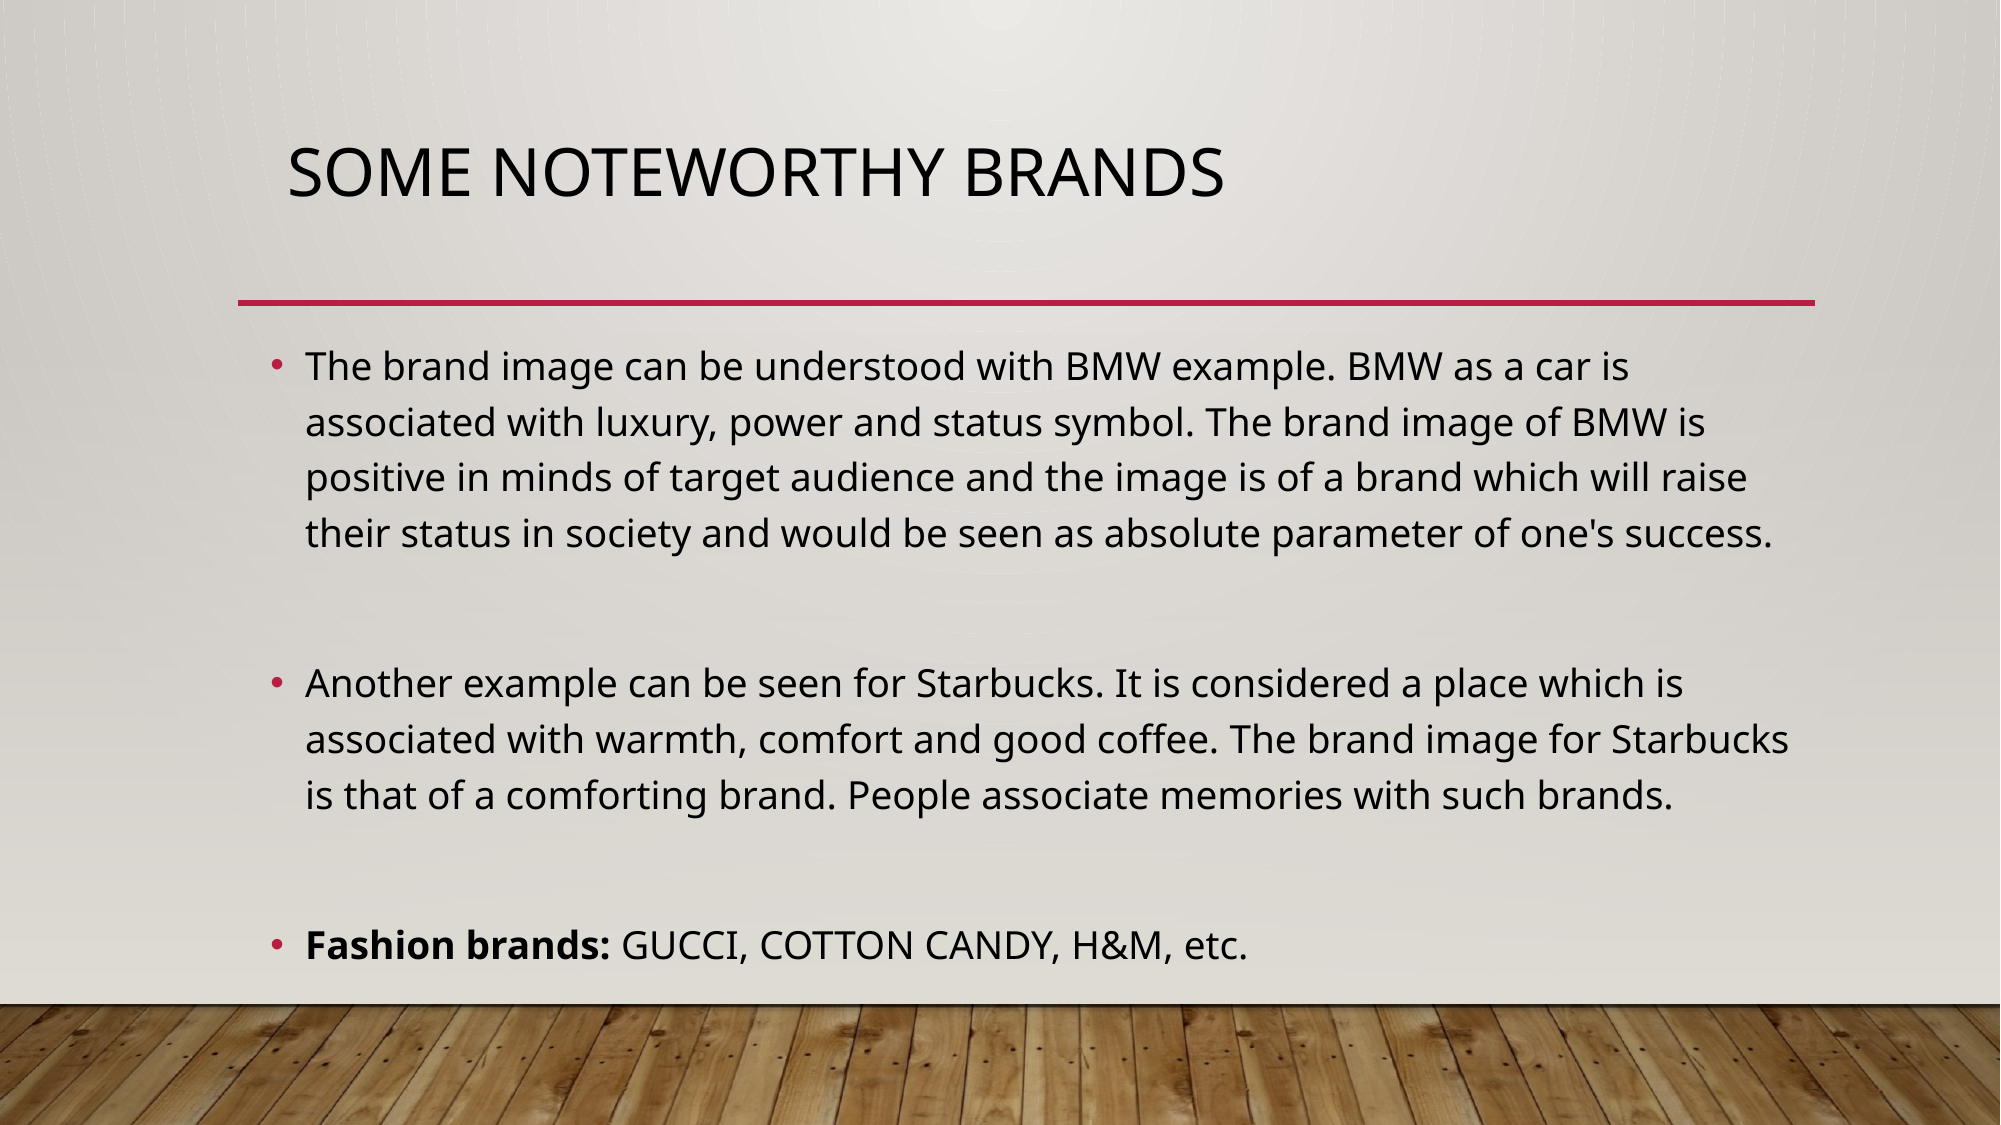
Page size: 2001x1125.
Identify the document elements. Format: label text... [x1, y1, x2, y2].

list The brand image can be understood with BMW example. BMW as a car is associated with luxury, power and status symbol. The brand image of BMW is positive in minds of target audience and the image is of a brand which will raise their status in society and would be seen as absolute parameter of one's success. Another example can be seen for Starbucks. It is considered a place which is associated with warmth, comfort and good coffee. The brand image for Starbucks is that of a comforting brand. People associate memories with such brands. Fashion brands: GUCCI, COTTON CANDY, H&M, etc. [255, 324, 1831, 985]
picture [0, 1004, 2000, 1125]
title Some noteworthy brands [254, 131, 1831, 281]
